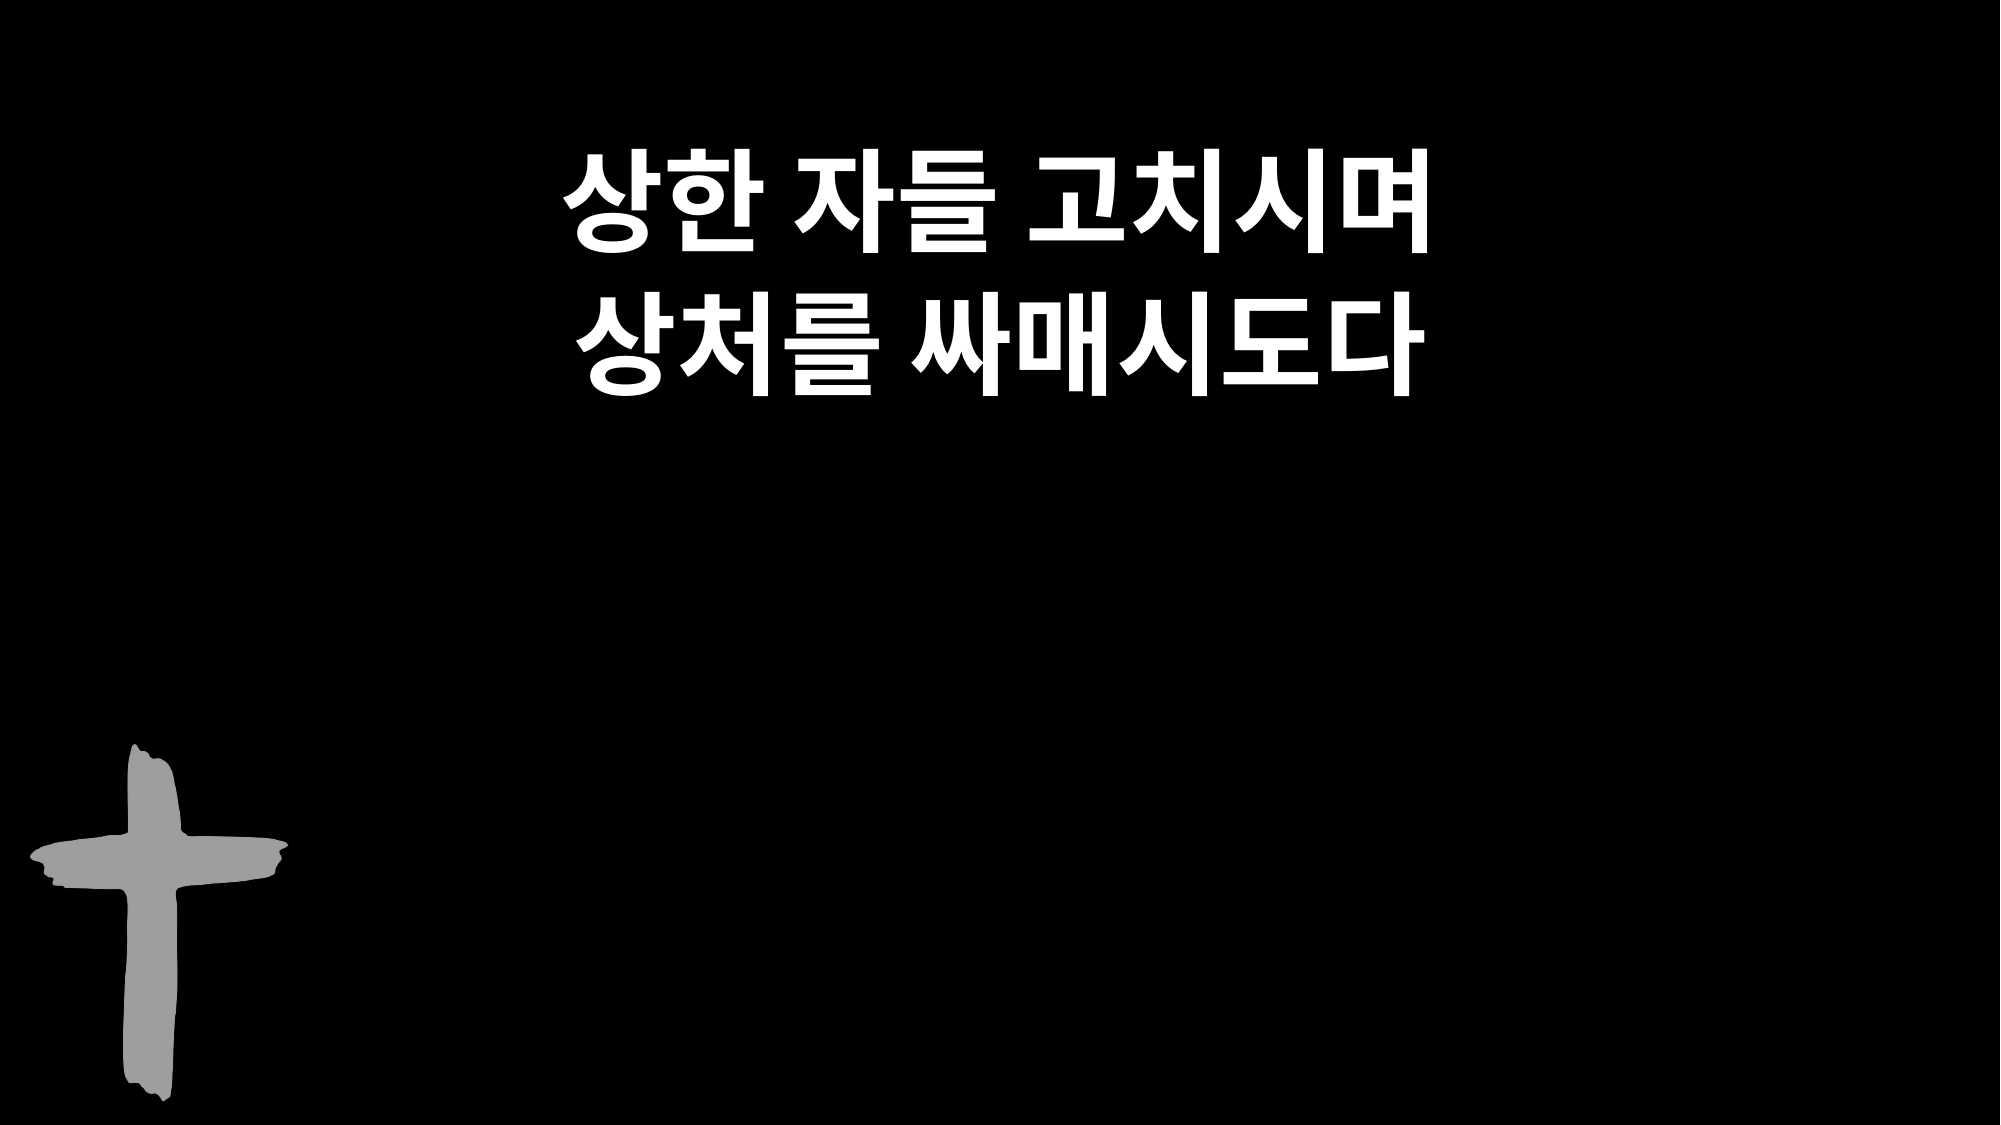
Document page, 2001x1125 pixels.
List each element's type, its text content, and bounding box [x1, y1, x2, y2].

picture [29, 743, 289, 1102]
list 상한 자들 고치시며 상처를 싸매시도다 [0, 139, 2000, 456]
